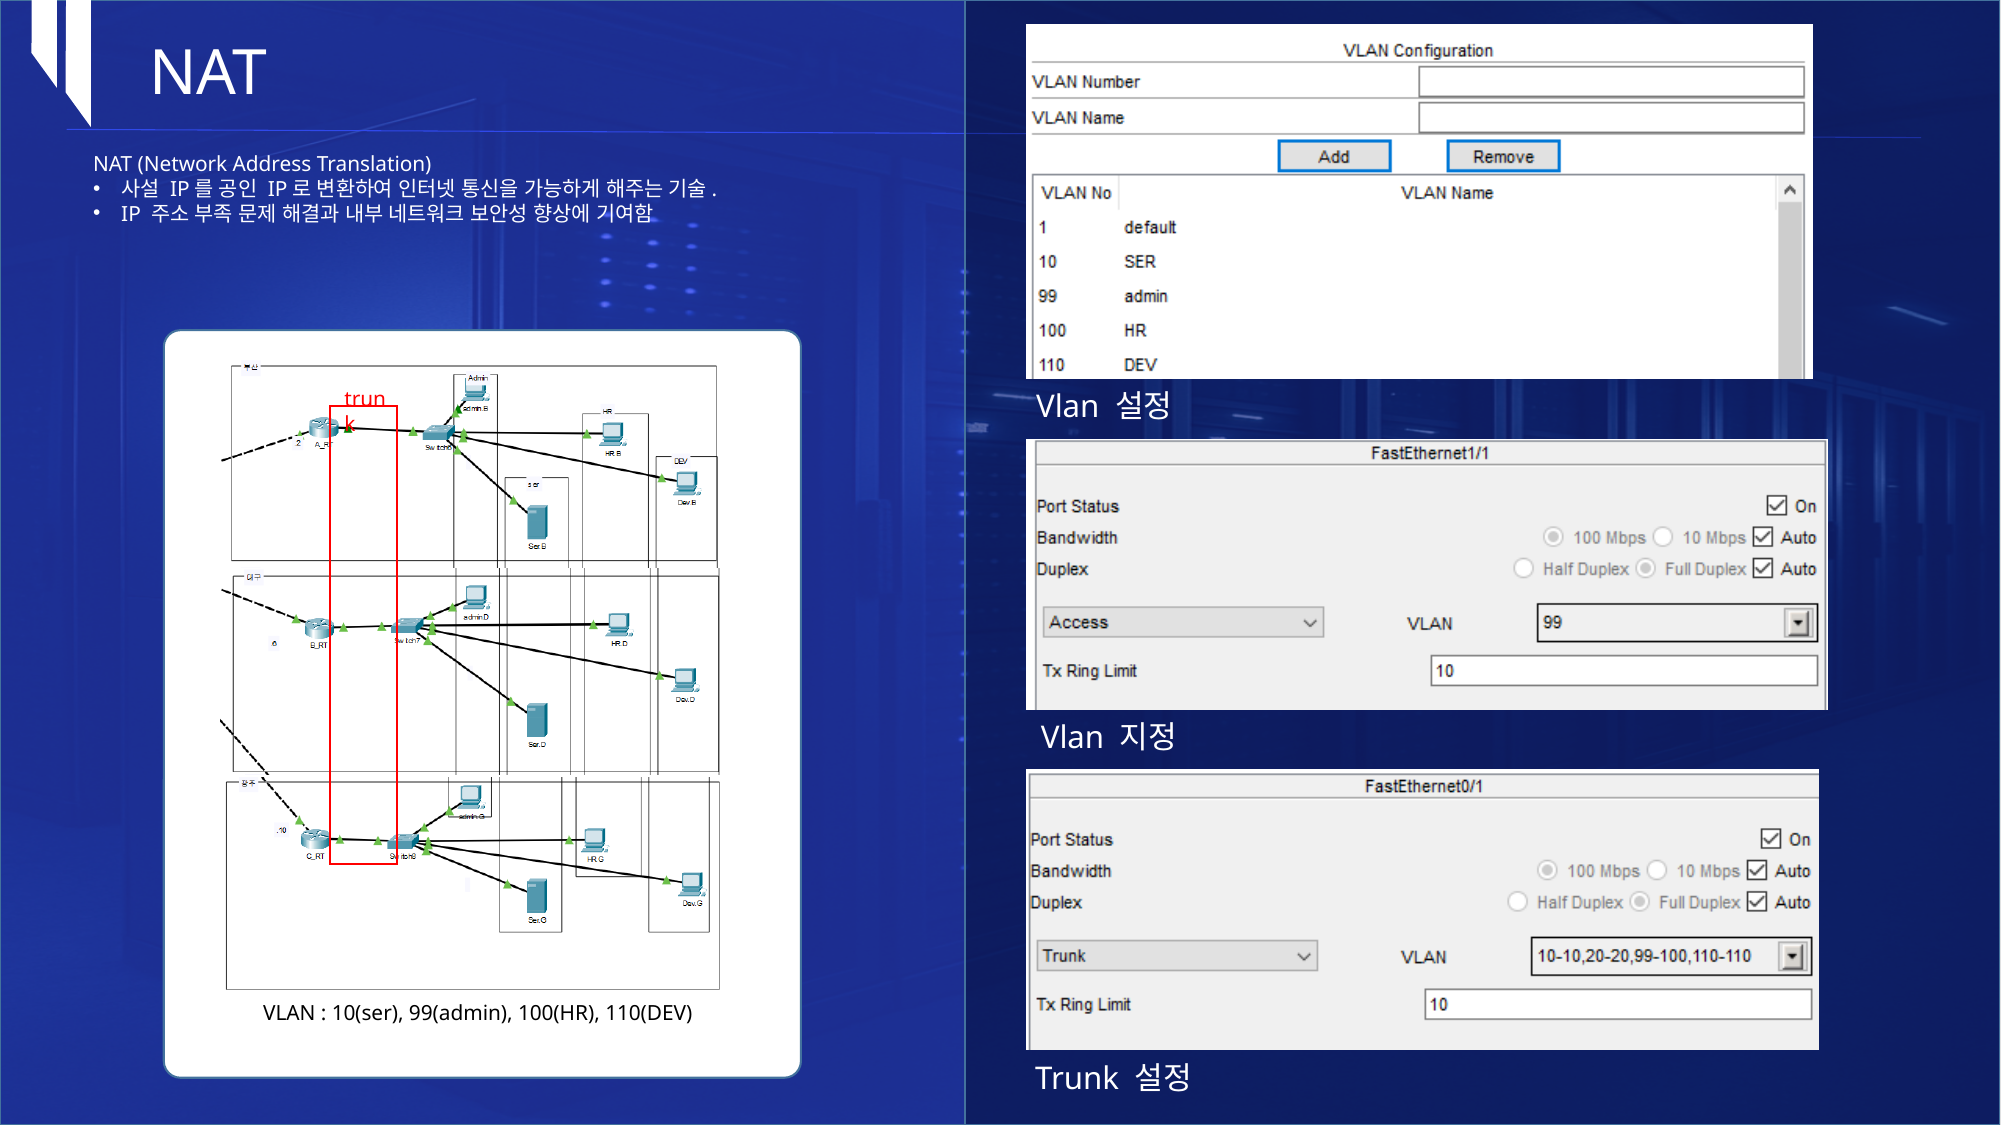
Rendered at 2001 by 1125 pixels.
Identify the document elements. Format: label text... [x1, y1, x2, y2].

text_box Vlan 지정 [1026, 710, 1824, 762]
text_box NAT [134, 24, 964, 115]
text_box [1813, 129, 1922, 138]
text_box [65, 0, 91, 128]
picture [1025, 24, 1813, 380]
text_box NAT (Network Address Translation) 사설 IP를 공인 IP로 변환하여 인터넷 통신을 가능하게 해주는 기술. IP 주소 부족 문제 해결과 내부 네트워크 보안성 향상에 기여함 [78, 143, 918, 233]
picture [1026, 439, 1828, 710]
picture [1025, 769, 1819, 1050]
text_box Vlan 설정 [1021, 379, 1819, 432]
text_box [0, 0, 964, 1125]
text_box [31, 0, 57, 88]
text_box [163, 330, 801, 1078]
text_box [66, 129, 1025, 138]
text_box Trunk 설정 [1020, 1051, 1818, 1104]
text_box [964, 0, 2000, 1125]
